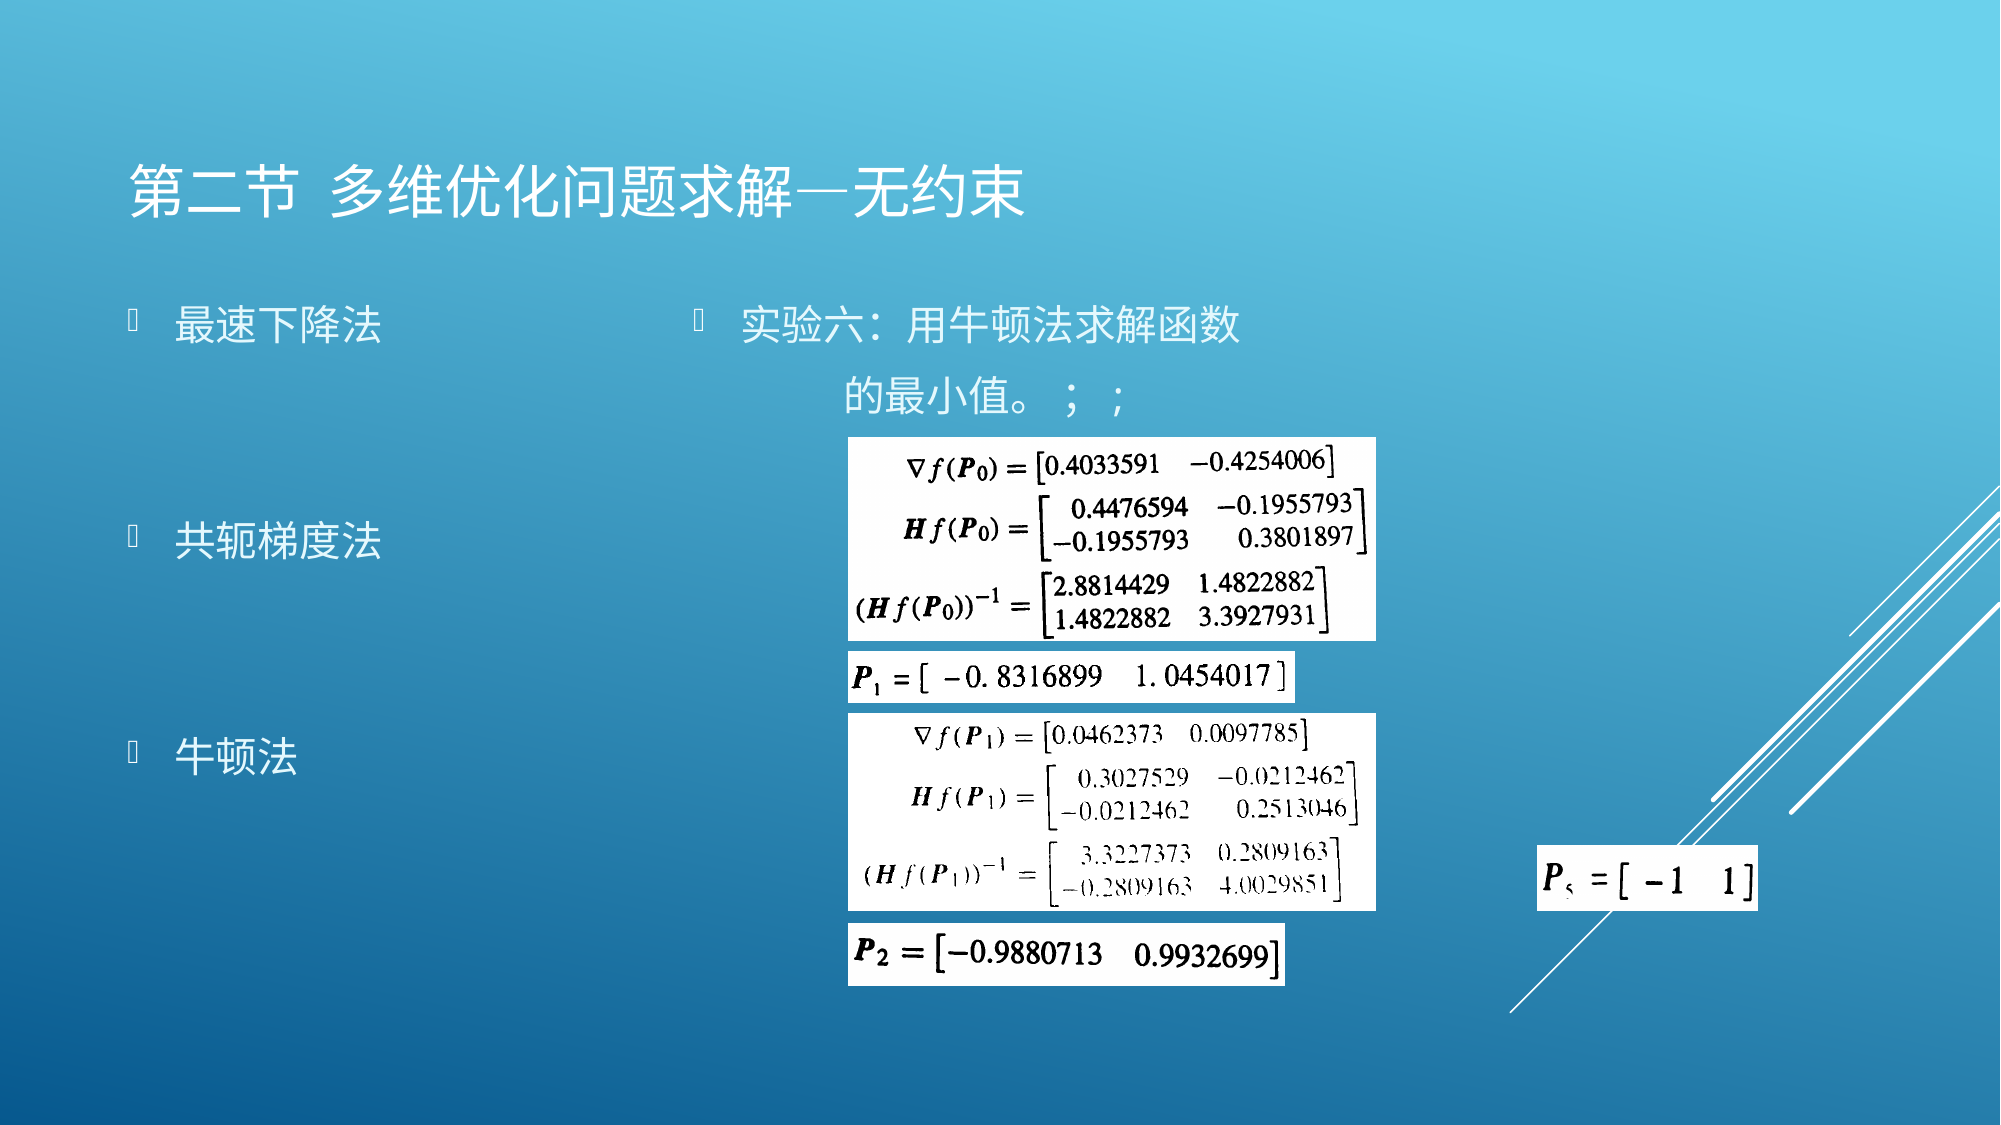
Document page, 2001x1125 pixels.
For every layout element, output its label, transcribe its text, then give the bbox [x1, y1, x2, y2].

title 第二节 多维优化问题求解—无约束 [112, 112, 1513, 268]
picture [847, 437, 1376, 641]
list 最速下降法 共轭梯度法 牛顿法 [112, 290, 1513, 986]
picture [847, 713, 1376, 911]
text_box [1536, 845, 1759, 911]
picture [847, 651, 1295, 703]
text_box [847, 923, 1285, 986]
